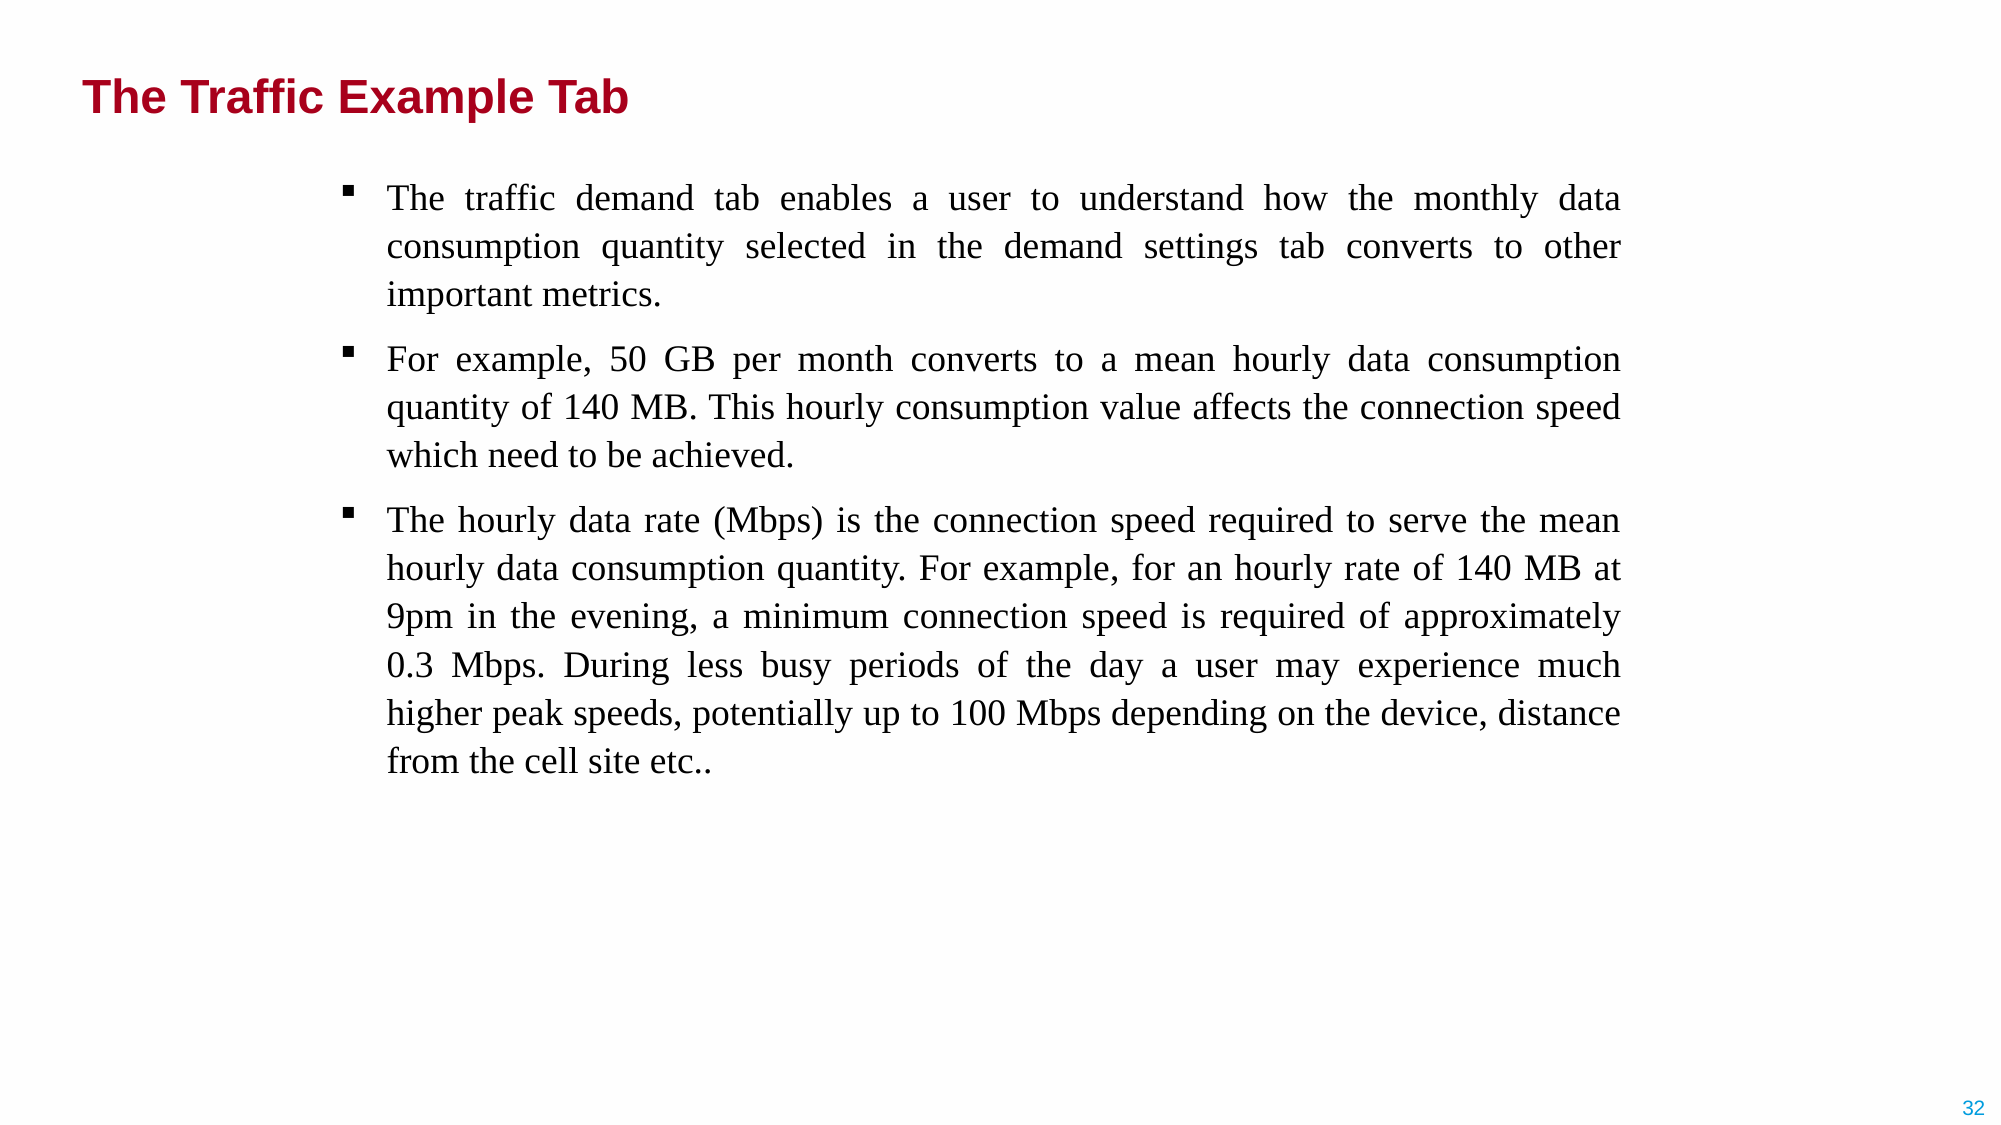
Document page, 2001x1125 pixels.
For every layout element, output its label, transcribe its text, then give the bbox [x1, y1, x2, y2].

list The Traffic Example Tab [82, 42, 1914, 124]
text_box The traffic demand tab enables a user to understand how the monthly data consumption quantity selected in the demand settings tab converts to other important metrics. For example, 50 GB per month converts to a mean hourly data consumption quantity of 140 MB. This hourly consumption value affects the connection speed which need to be achieved. The hourly data rate (Mbps) is the connection speed required to serve the mean hourly data consumption quantity. For example, for an hourly rate of 140 MB at 9pm in the evening, a minimum connection speed is required of approximately 0.3 Mbps. During less busy periods of the day a user may experience much higher peak speeds, potentially up to 100 Mbps depending on the device, distance from the cell site etc.. [324, 162, 1638, 853]
